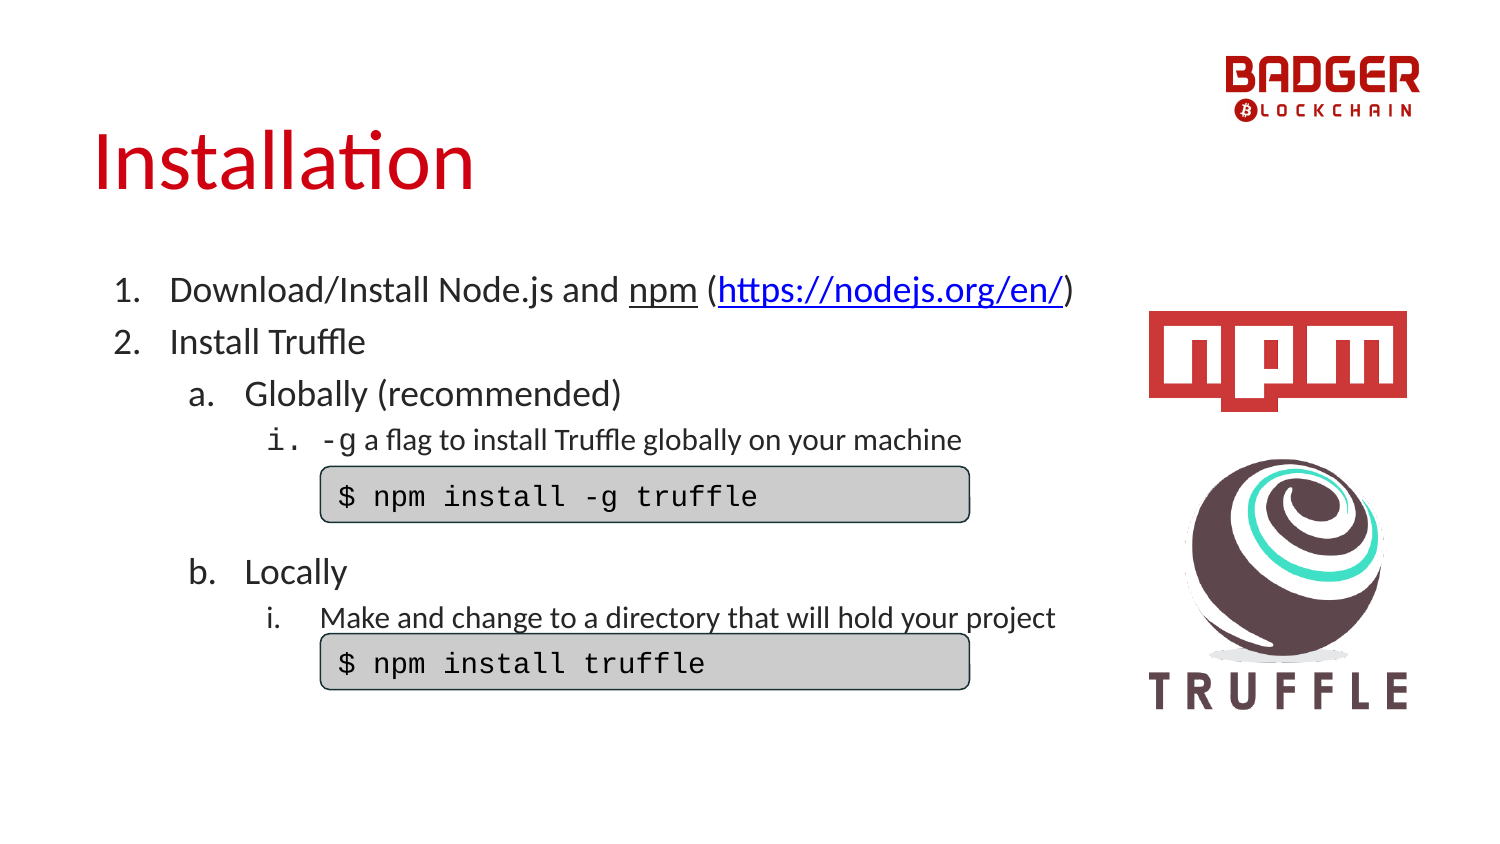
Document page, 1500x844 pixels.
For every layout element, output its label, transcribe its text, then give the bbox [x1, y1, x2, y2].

picture [1226, 54, 1420, 122]
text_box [320, 462, 970, 527]
picture [1149, 311, 1407, 412]
list Download/Install Node.js and npm (https://nodejs.org/en/) Install Truffle Globally (recommended) -g a flag to install Truffle globally on your machine Locally Make and change to a directory that will hold your project [82, 246, 1407, 712]
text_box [320, 629, 970, 694]
picture [1149, 458, 1407, 710]
title Installation [80, 60, 1407, 266]
